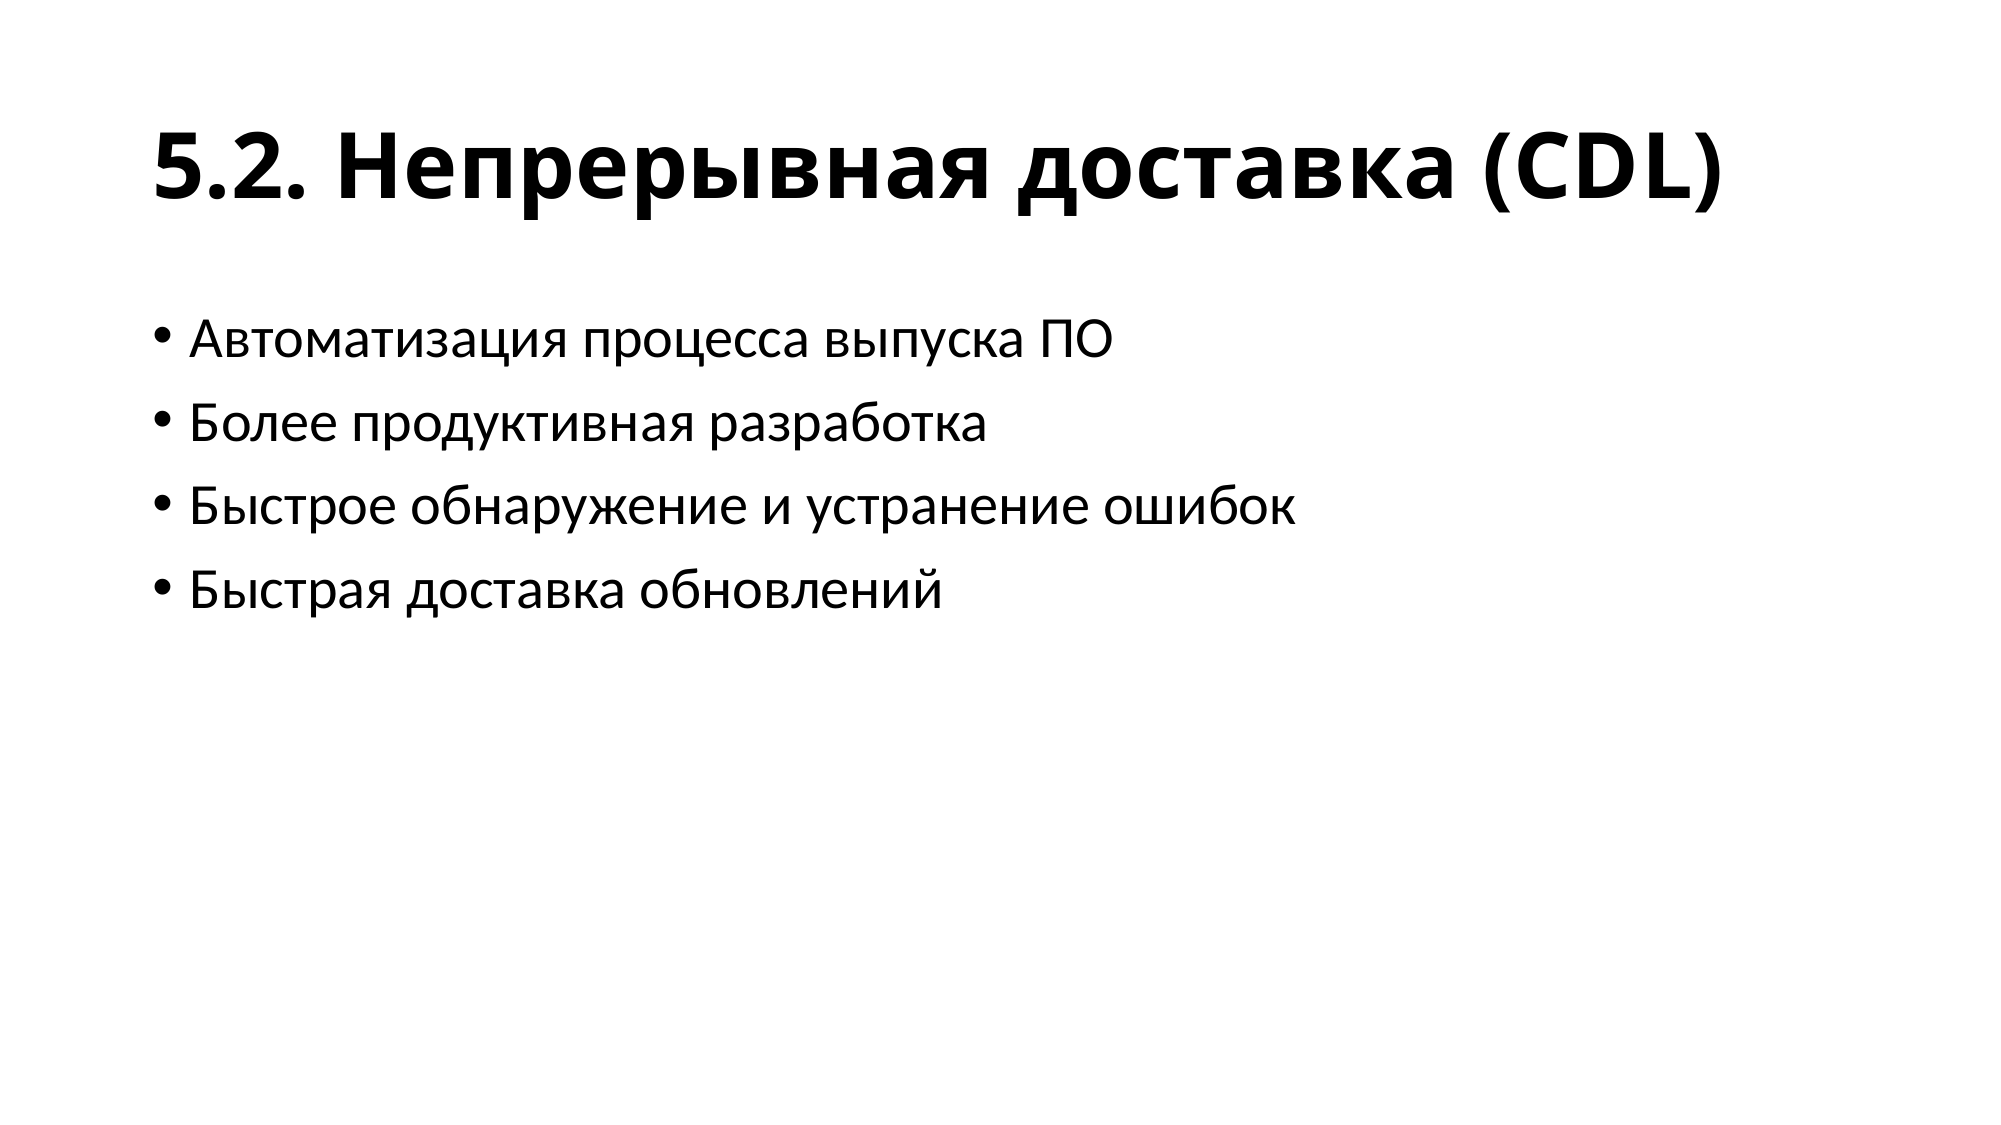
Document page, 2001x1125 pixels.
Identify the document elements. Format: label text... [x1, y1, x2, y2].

title 5.2. Непрерывная доставка (CDL) [137, 59, 1863, 278]
list Автоматизация процесса выпуска ПО Более продуктивная разработка Быстрое обнаружение и устранение ошибок Быстрая доставка обновлений [137, 299, 1863, 1014]
